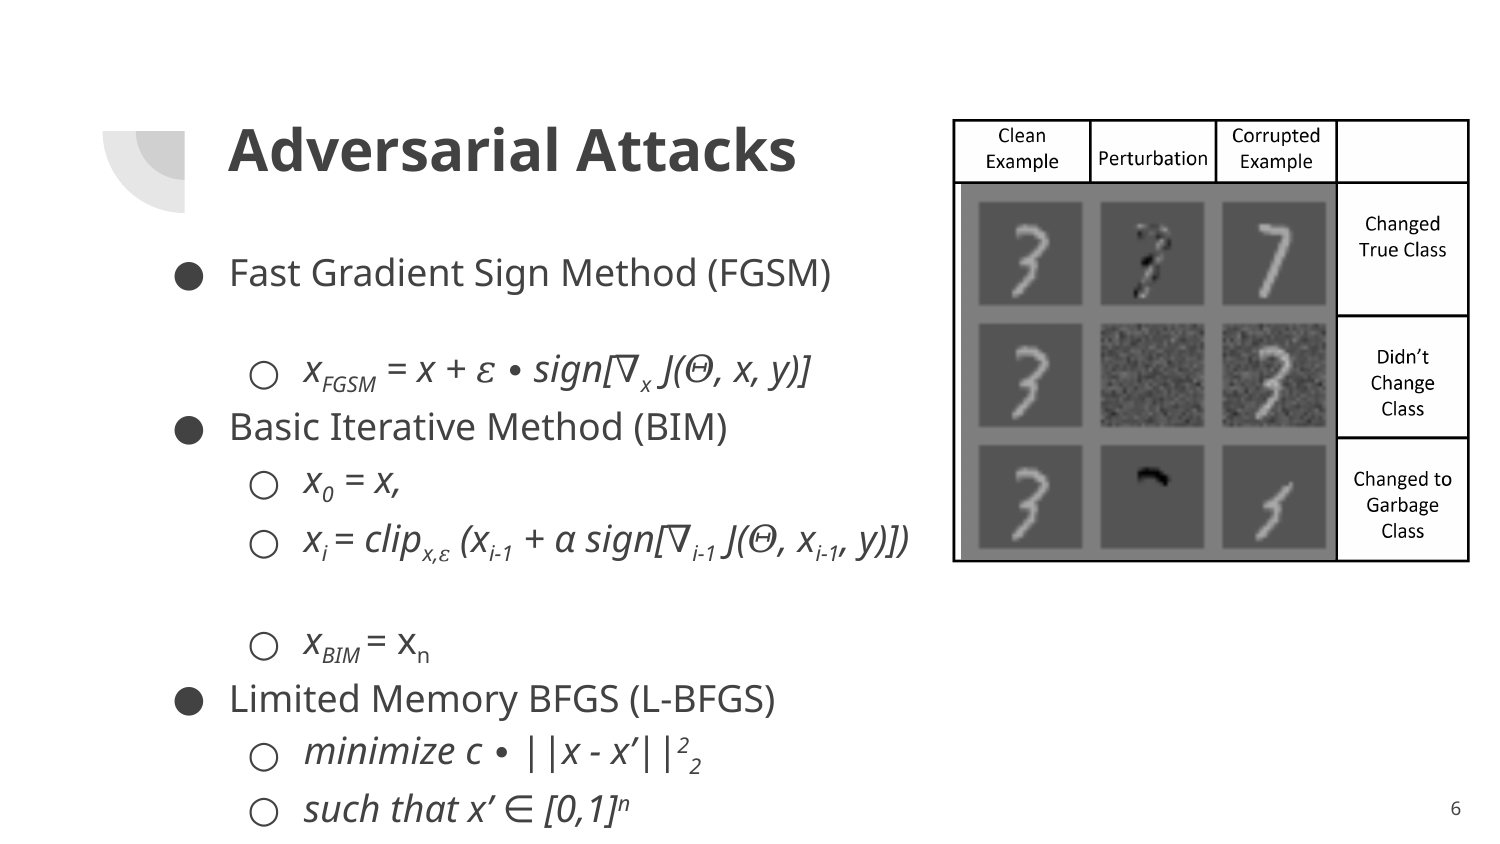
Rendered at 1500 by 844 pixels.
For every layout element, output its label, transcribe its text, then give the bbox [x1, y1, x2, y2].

title Adversarial Attacks [213, 98, 1368, 227]
picture [952, 116, 1471, 563]
list Fast Gradient Sign Method (FGSM) xFGSM = x + 𝜀 ∙ sign[𝛻x J(𝛩, x, y)] Basic Iterative Method (BIM) x0 = x, xi = clipx,𝜀 (xi-1 + α sign[𝛻i-1 J(𝛩, xi-1, y)]) xBIM = xn Limited Memory BFGS (L-BFGS) minimize c ∙ ||x - x’||22 such that x’ ∈ [0,1]n [138, 227, 1293, 645]
slide_number ‹#› [1386, 777, 1477, 842]
